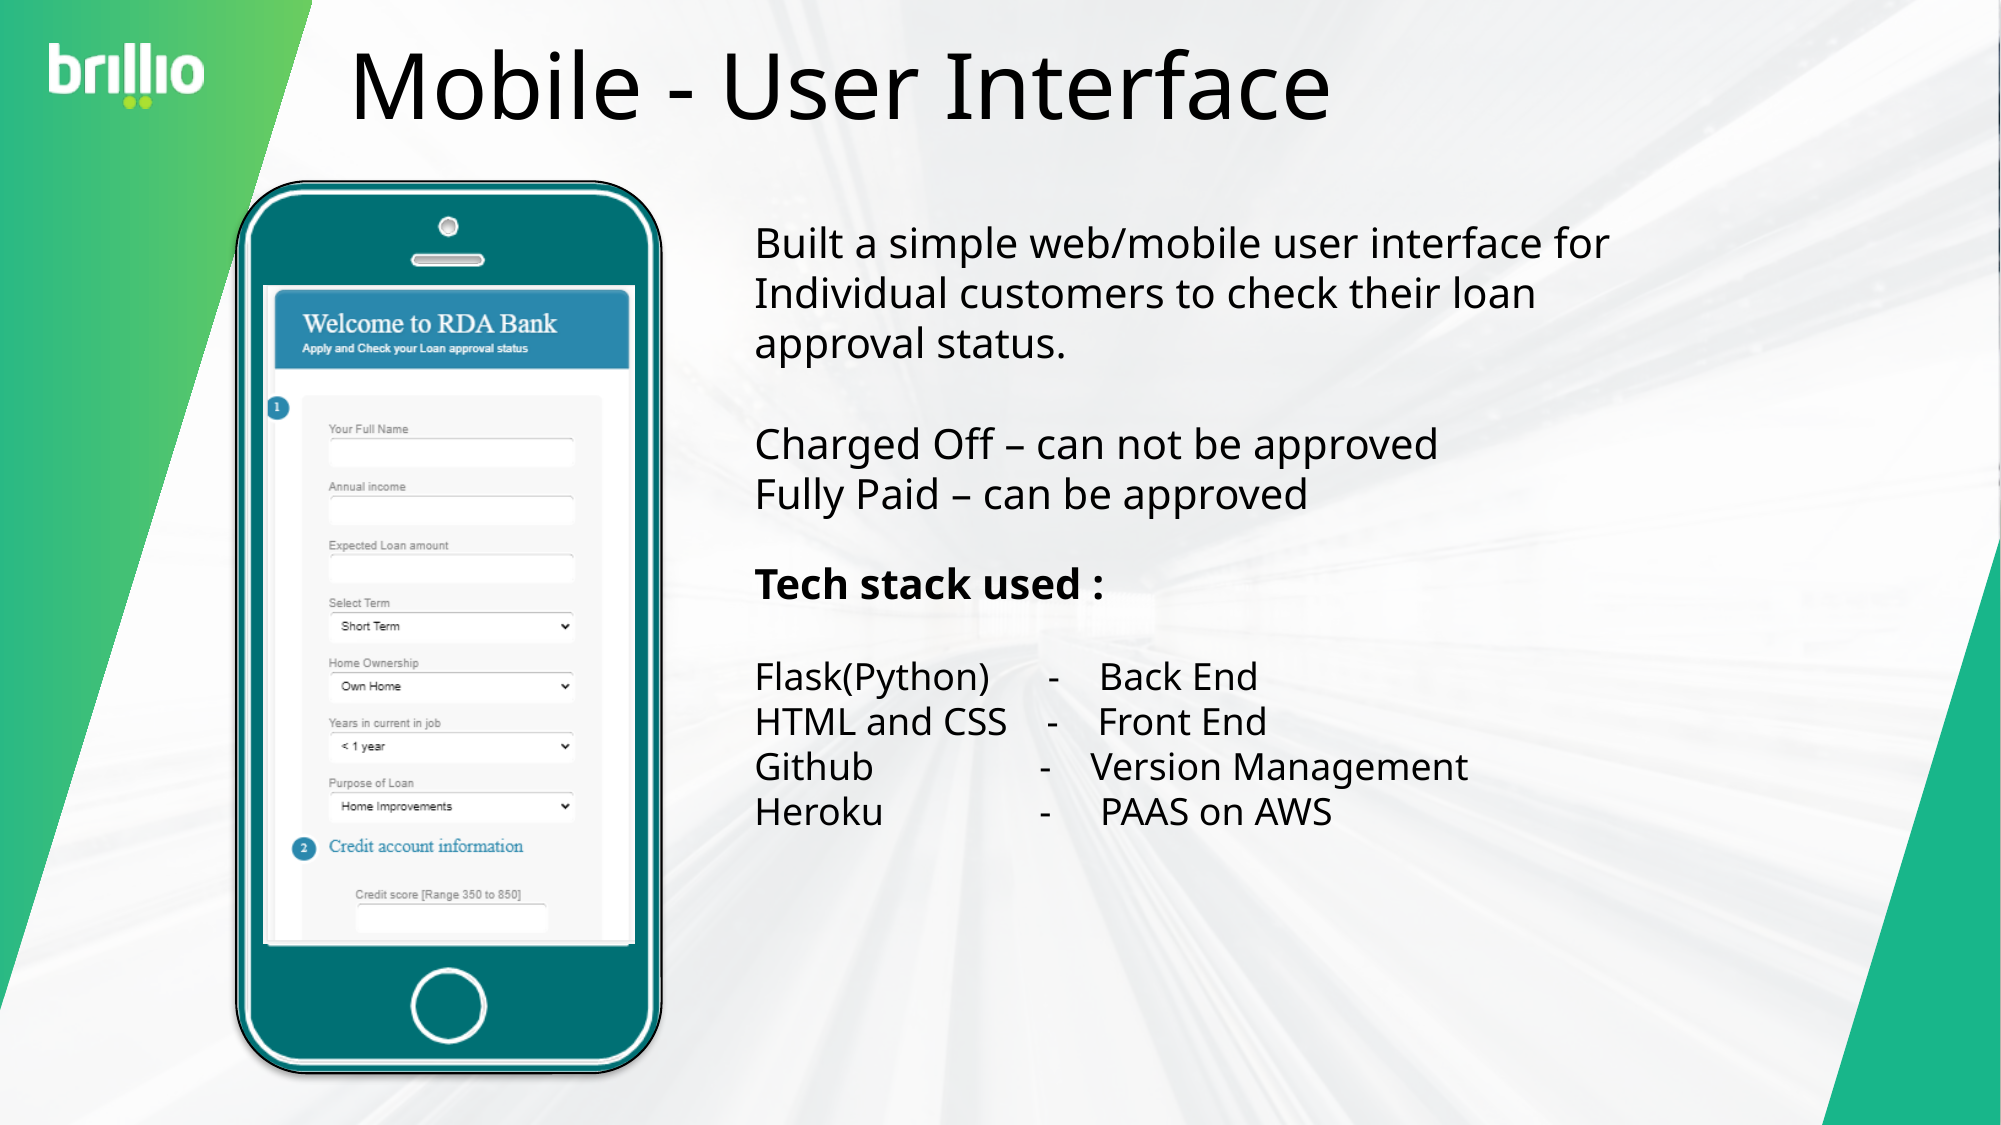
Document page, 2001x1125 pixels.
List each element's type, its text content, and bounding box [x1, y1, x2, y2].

picture [49, 43, 204, 109]
title Mobile - User Interface [333, 20, 1744, 237]
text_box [235, 180, 663, 1074]
text_box Tech stack used : Flask(Python) - Back End HTML and CSS - Front End Github - Version Management Heroku - PAAS on AWS [739, 500, 1744, 841]
text_box Built a simple web/mobile user interface for Individual customers to check their loan approval status. Charged Off – can not be approved Fully Paid – can be approved [739, 237, 1636, 500]
